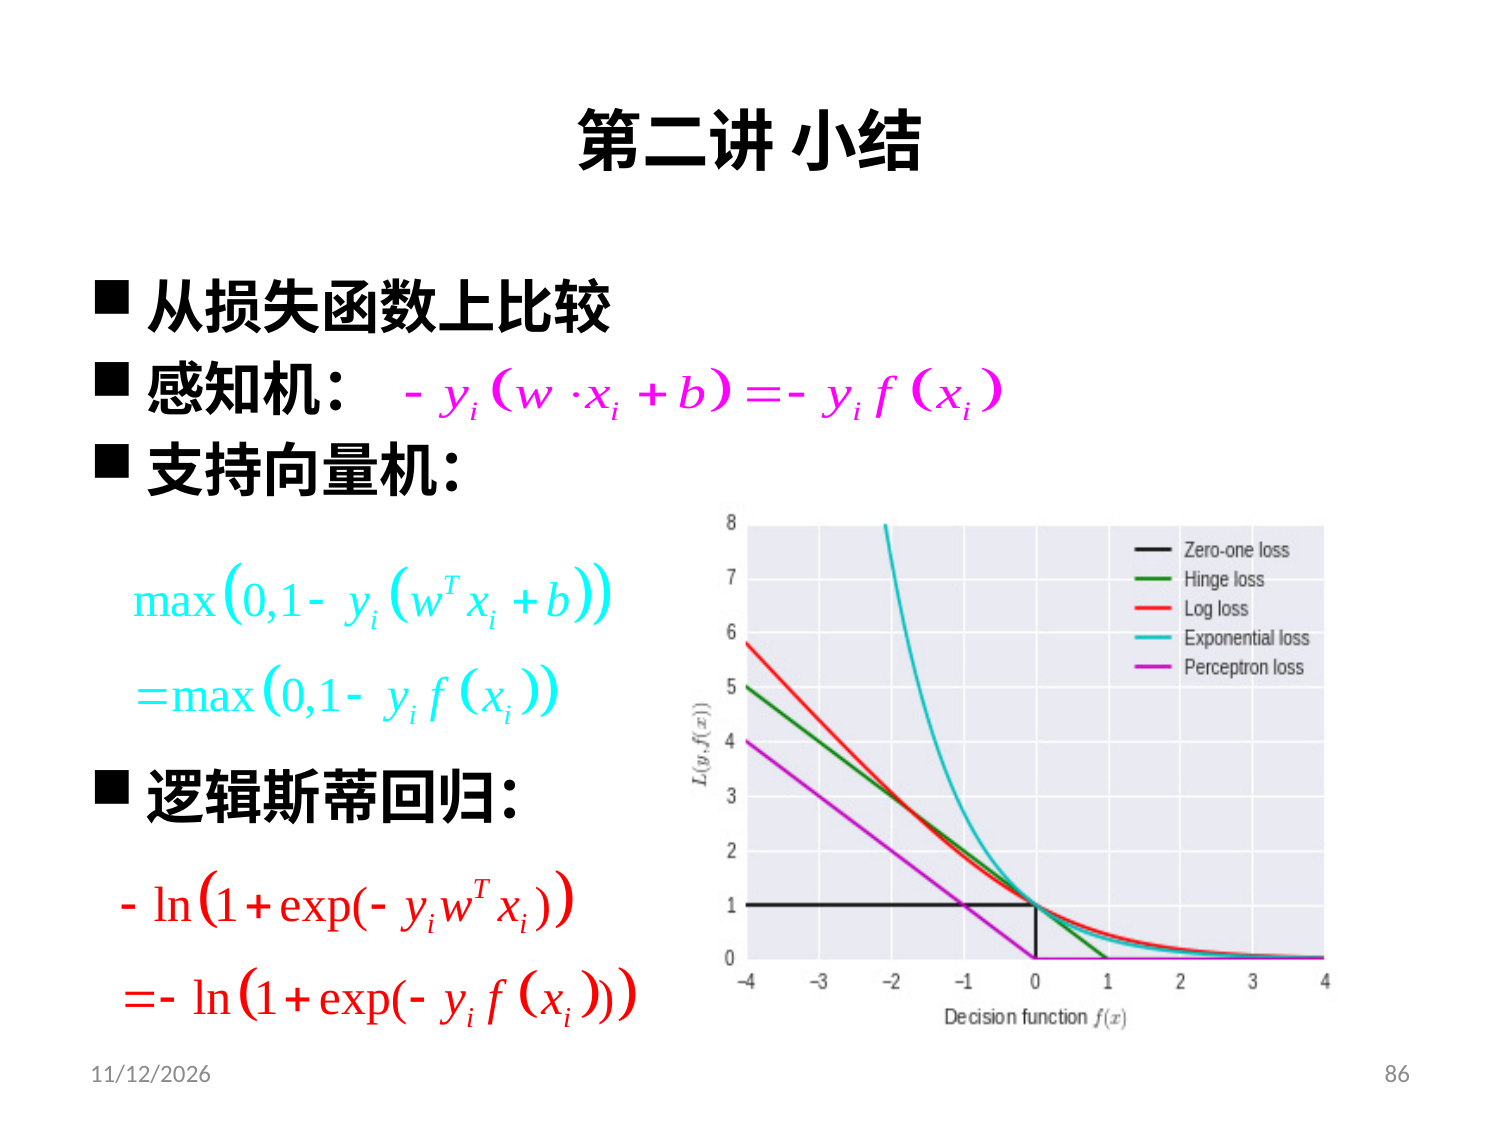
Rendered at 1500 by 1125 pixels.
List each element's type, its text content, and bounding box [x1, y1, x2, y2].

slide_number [75, 1042, 425, 1103]
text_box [123, 553, 621, 745]
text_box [395, 358, 1008, 436]
slide_number 86 [1074, 1042, 1425, 1103]
title 第二讲 小结 [75, 45, 1425, 233]
list 从损失函数上比较 感知机： 支持向量机： 逻辑斯蒂回归： [75, 262, 1425, 1005]
picture [677, 501, 1340, 1048]
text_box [110, 862, 643, 1047]
